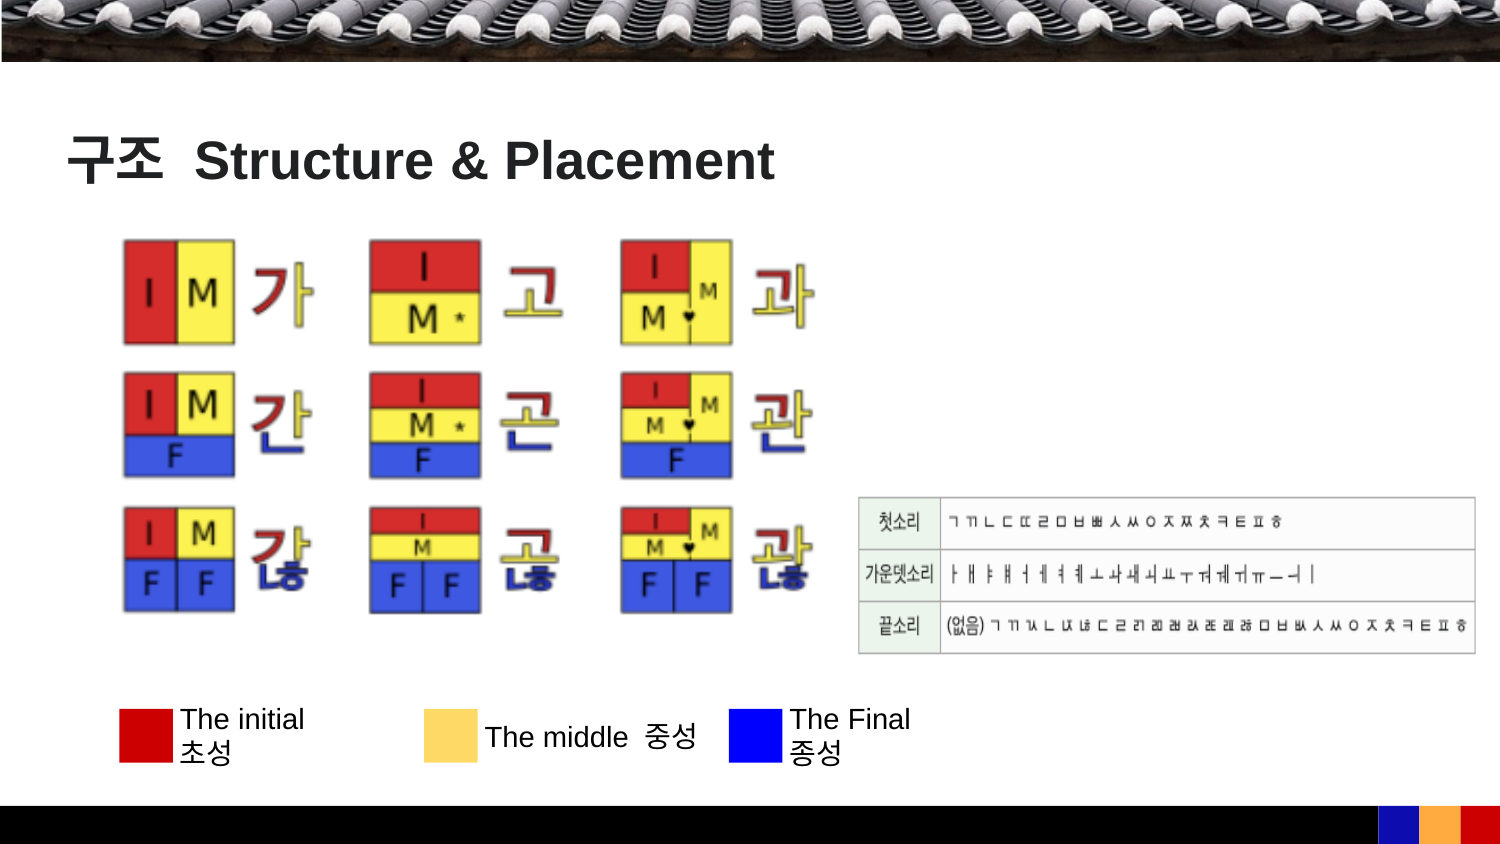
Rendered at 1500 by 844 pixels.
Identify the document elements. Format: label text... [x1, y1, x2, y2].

text_box The Final 종성 [774, 711, 991, 761]
text_box The initial 초성 [164, 711, 381, 761]
text_box [424, 708, 478, 763]
picture [111, 229, 828, 625]
picture [855, 494, 1478, 656]
title 구조 Structure & Placement [51, 110, 1449, 205]
text_box The middle 중성 [469, 711, 718, 761]
picture [1, 0, 1500, 62]
text_box [728, 708, 783, 763]
text_box [119, 708, 173, 763]
